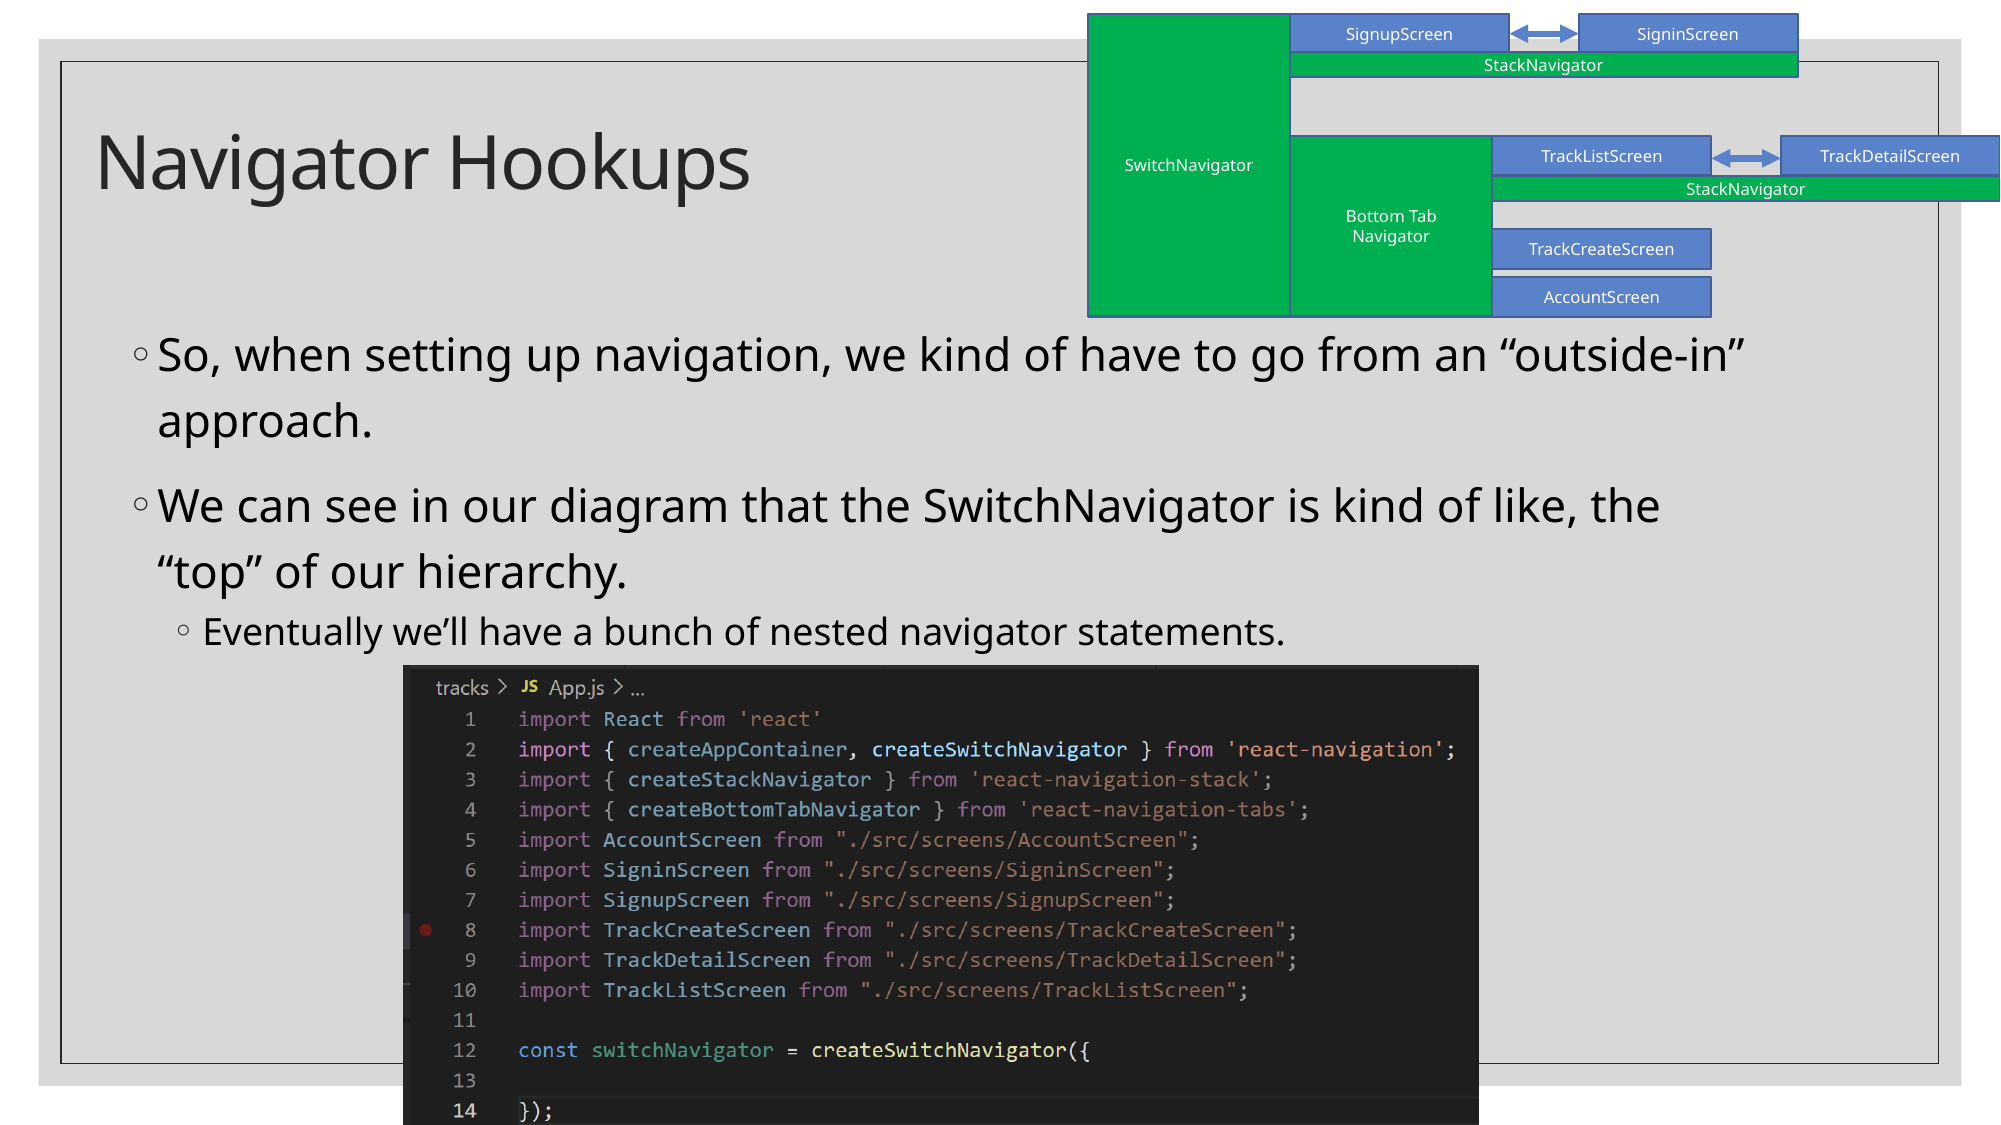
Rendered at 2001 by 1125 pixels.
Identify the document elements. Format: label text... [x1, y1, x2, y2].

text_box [1088, 13, 2000, 317]
picture [403, 665, 1479, 1125]
title Navigator Hookups [79, 52, 1082, 278]
list So, when setting up navigation, we kind of have to go from an “outside-in” approach. We can see in our diagram that the SwitchNavigator is kind of like, the “top” of our hierarchy. Eventually we’ll have a bunch of nested navigator statements. [112, 307, 1794, 1053]
